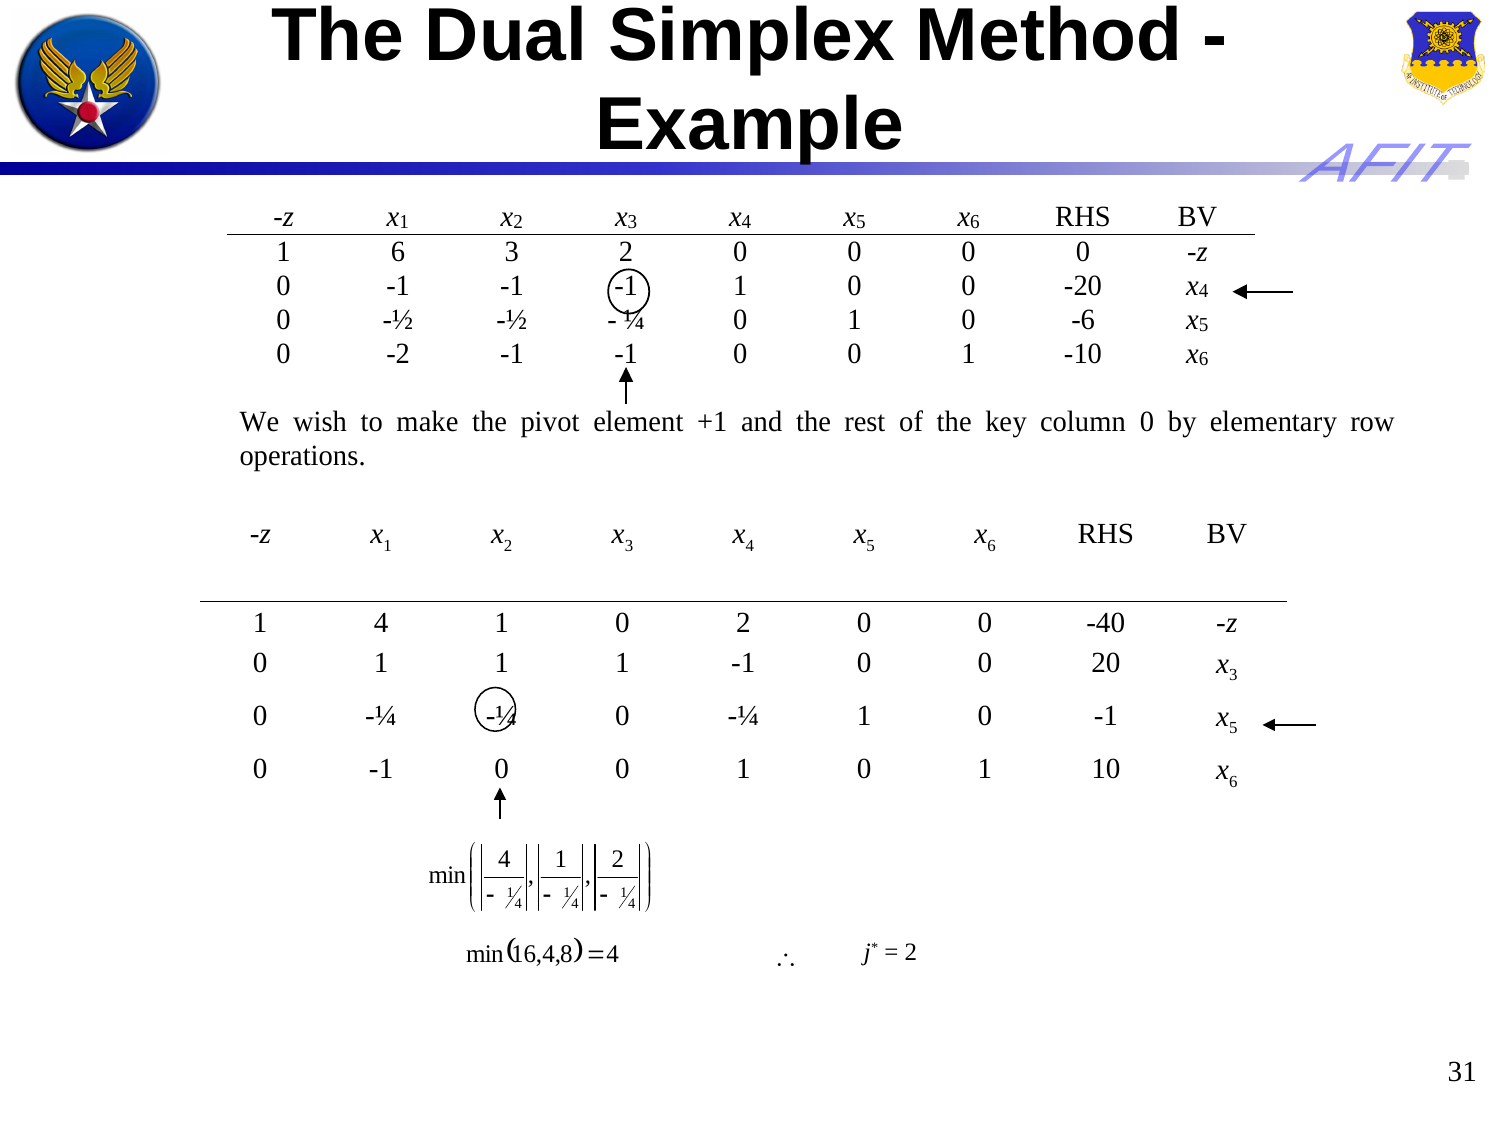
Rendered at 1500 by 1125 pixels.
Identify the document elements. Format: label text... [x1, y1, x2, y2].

table_cell -z [1166, 602, 1287, 642]
table_cell 0 [925, 602, 1046, 642]
table_cell 20 [1046, 642, 1166, 695]
table_cell -1 [321, 748, 441, 800]
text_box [462, 937, 624, 974]
table_header -z [200, 512, 321, 601]
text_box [424, 837, 658, 918]
table_cell 1 [562, 642, 683, 695]
table_cell 0 [200, 748, 321, 800]
table_cell -40 [1046, 602, 1166, 642]
table_cell 1 [441, 642, 562, 695]
table_header x1 [321, 512, 441, 601]
table_header x2 [441, 512, 562, 601]
table_cell x6 [1166, 748, 1287, 800]
table_cell -¼ [321, 695, 441, 748]
table_cell 0 [562, 748, 683, 800]
table_cell 4 [321, 602, 441, 642]
table_cell 0 [562, 602, 683, 642]
slide_number 31 [1179, 1044, 1493, 1120]
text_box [224, 199, 1410, 476]
table_cell 1 [683, 748, 804, 800]
table_cell 0 [925, 695, 1046, 748]
table_cell 10 [1046, 748, 1166, 800]
picture [11, 150, 112, 154]
table_cell 0 [804, 748, 925, 800]
table_cell 1 [321, 642, 441, 695]
table_header BV [1166, 512, 1287, 601]
table_header x3 [562, 512, 683, 601]
table_header RHS [1046, 512, 1166, 601]
text_box j* = 2 [842, 927, 933, 973]
table_cell 0 [200, 695, 321, 748]
picture [11, 75, 112, 149]
table_cell 0 [200, 642, 321, 695]
table_cell -¼ [441, 695, 562, 748]
table_cell 1 [804, 695, 925, 748]
text_box [0, 0, 1500, 75]
table_cell 0 [804, 602, 925, 642]
table_cell -¼ [683, 695, 804, 748]
table_cell 1 [925, 748, 1046, 800]
table_cell 0 [441, 748, 562, 800]
table_cell 0 [925, 642, 1046, 695]
table_cell x3 [1166, 642, 1287, 695]
title The Dual Simplex Method - Example [112, 150, 1388, 169]
title The Dual Simplex Method - Example [112, 75, 1388, 149]
picture [1401, 75, 1486, 105]
table_header x4 [683, 512, 804, 601]
table_cell 1 [441, 602, 562, 642]
table_cell 1 [200, 602, 321, 642]
table_cell 2 [683, 602, 804, 642]
table_cell -1 [683, 642, 804, 695]
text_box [774, 949, 799, 971]
table_cell 0 [562, 695, 683, 748]
table_cell -1 [1046, 695, 1166, 748]
table_header x6 [925, 512, 1046, 601]
table_cell x5 [1166, 695, 1287, 748]
table_header x5 [804, 512, 925, 601]
table_cell 0 [804, 642, 925, 695]
